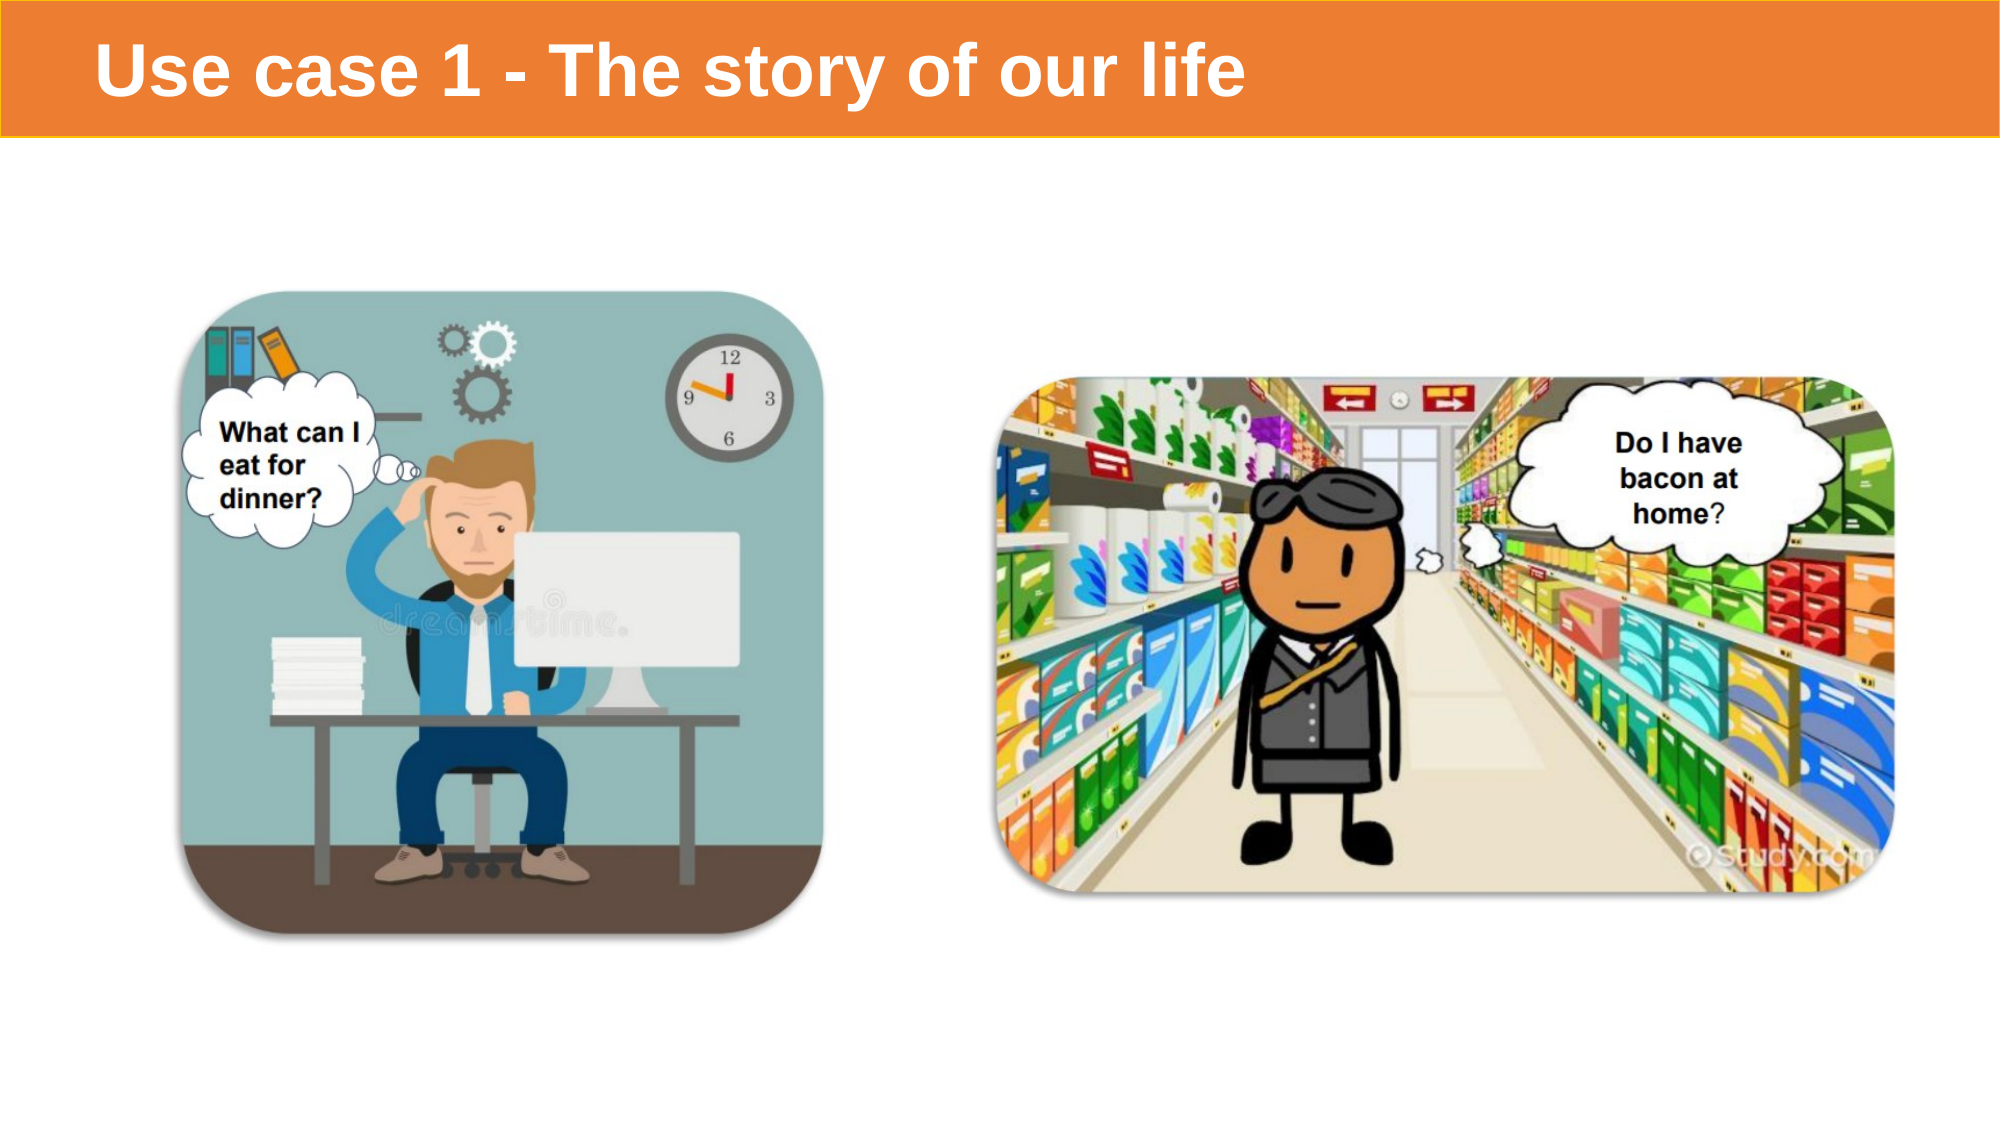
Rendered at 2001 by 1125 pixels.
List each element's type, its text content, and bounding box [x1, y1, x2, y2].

title Use case 1 - The story of our life [79, 9, 1805, 135]
picture [151, 270, 851, 964]
text_box [0, 0, 2000, 137]
picture [961, 337, 1908, 916]
